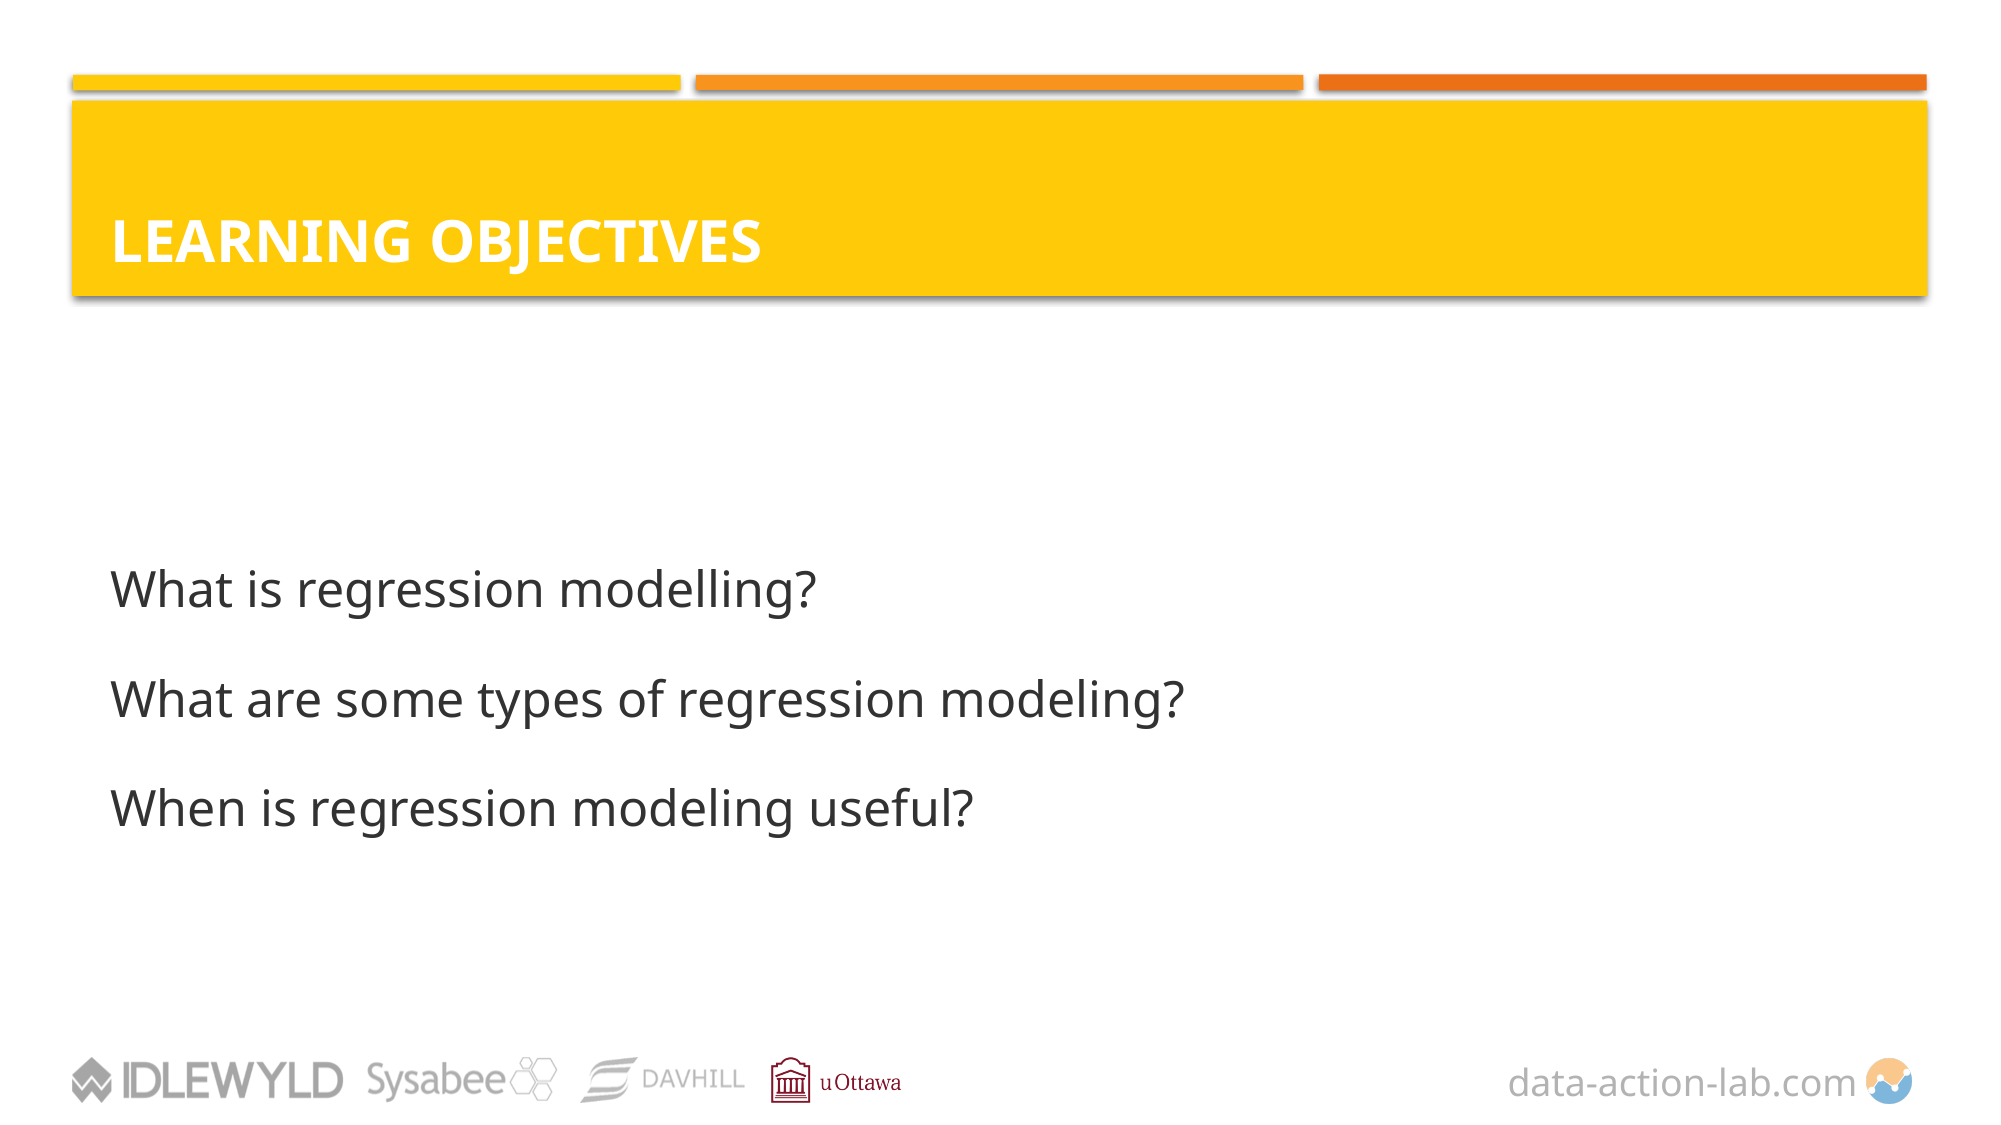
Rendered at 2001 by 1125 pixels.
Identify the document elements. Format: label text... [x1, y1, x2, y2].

picture [72, 1057, 745, 1103]
list What is regression modelling? What are some types of regression modeling? When is regression modeling useful? [95, 357, 1905, 1037]
title LEARNING OBJECTIVES [95, 115, 1905, 282]
picture [771, 1057, 901, 1103]
